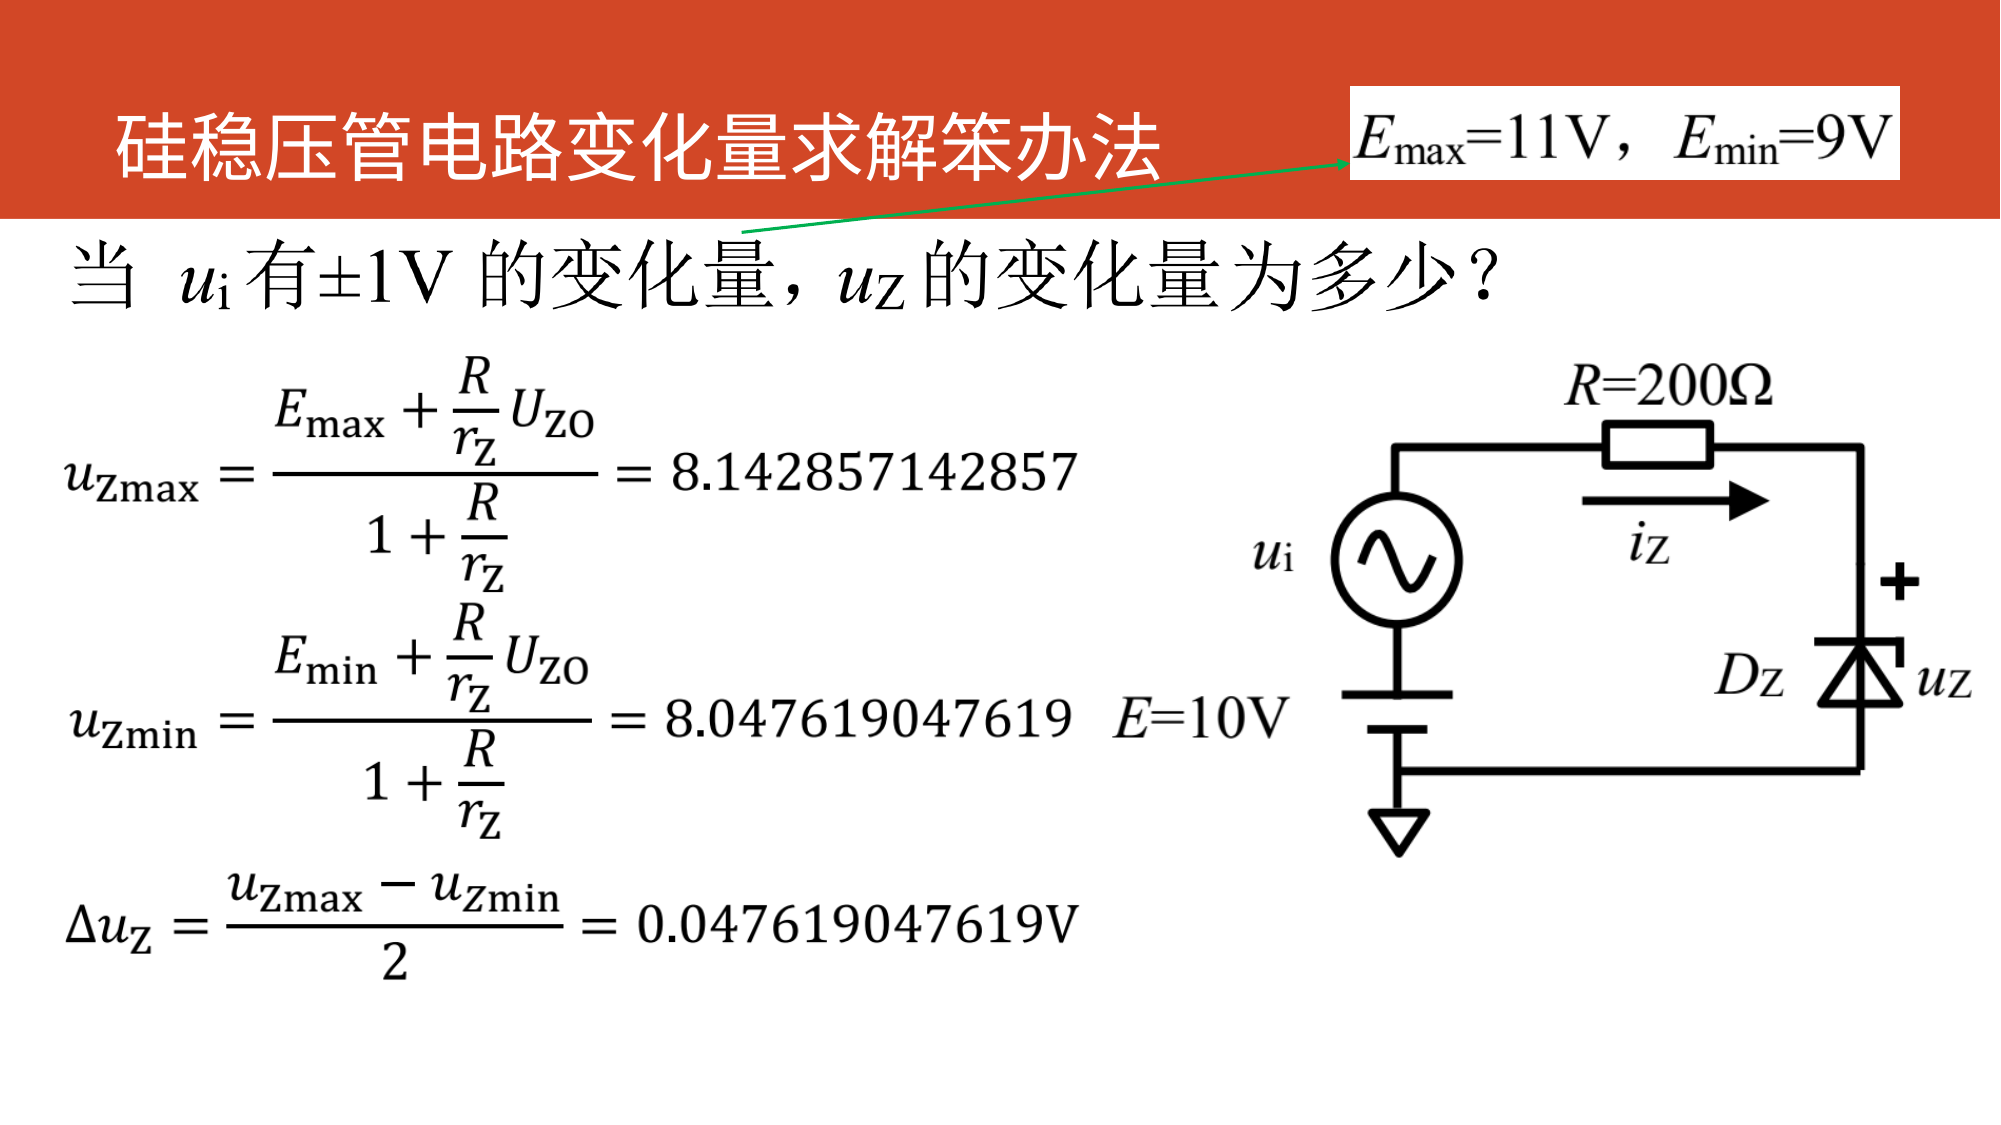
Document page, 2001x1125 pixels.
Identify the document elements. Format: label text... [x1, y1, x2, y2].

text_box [741, 163, 1351, 233]
picture [1350, 86, 1900, 180]
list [1229, 232, 1505, 323]
picture [24, 356, 1987, 999]
picture [60, 220, 1229, 341]
title 硅稳压管电路变化量求解笨办法 [99, 0, 1863, 199]
